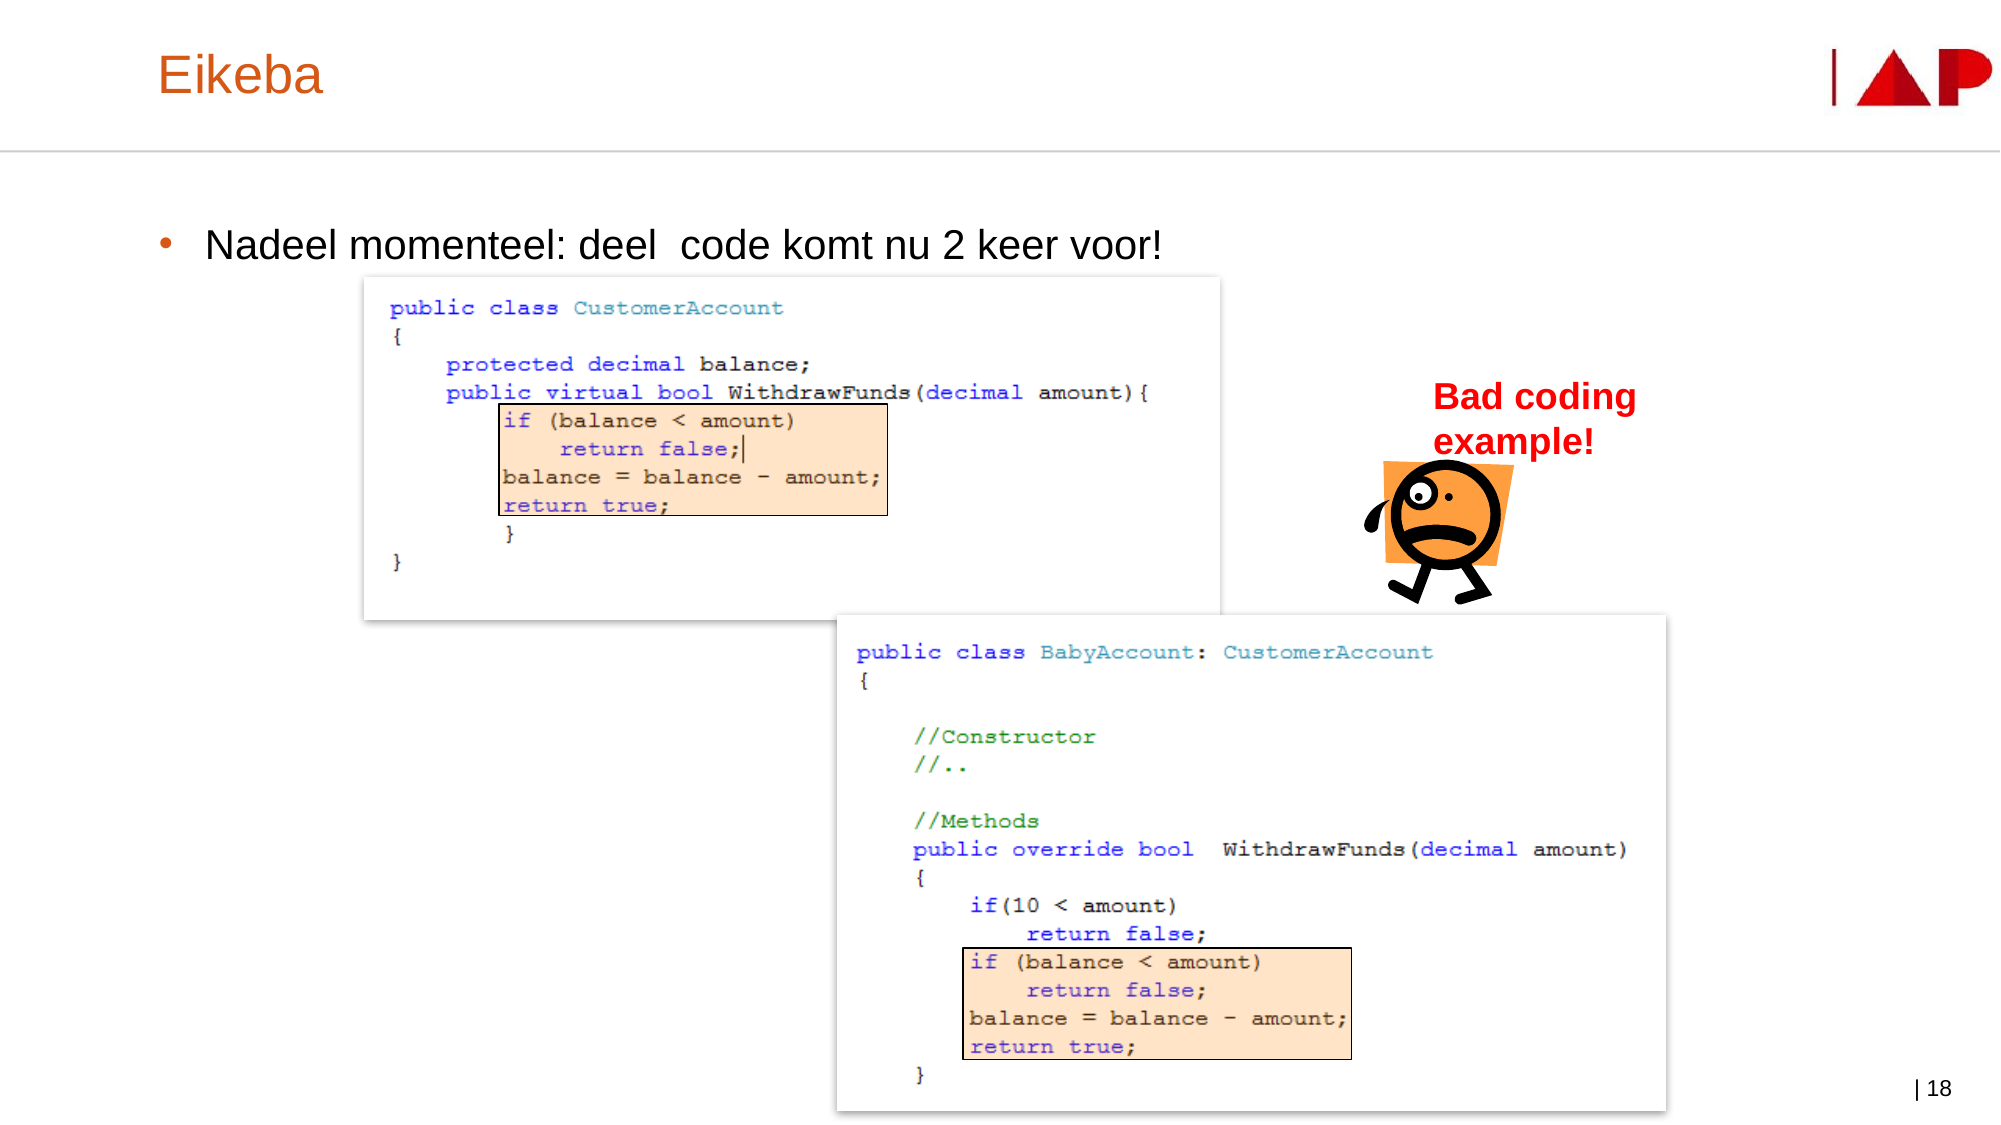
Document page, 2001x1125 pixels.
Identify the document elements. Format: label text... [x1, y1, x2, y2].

slide_number | 18 [1671, 1061, 1953, 1113]
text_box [1363, 364, 1688, 606]
picture [1843, 10, 2000, 142]
list Nadeel momenteel: deel code komt nu 2 keer voor! [157, 217, 1955, 1023]
title Eikeba [157, 0, 1843, 152]
picture [378, 291, 1206, 606]
picture [851, 629, 1652, 1098]
